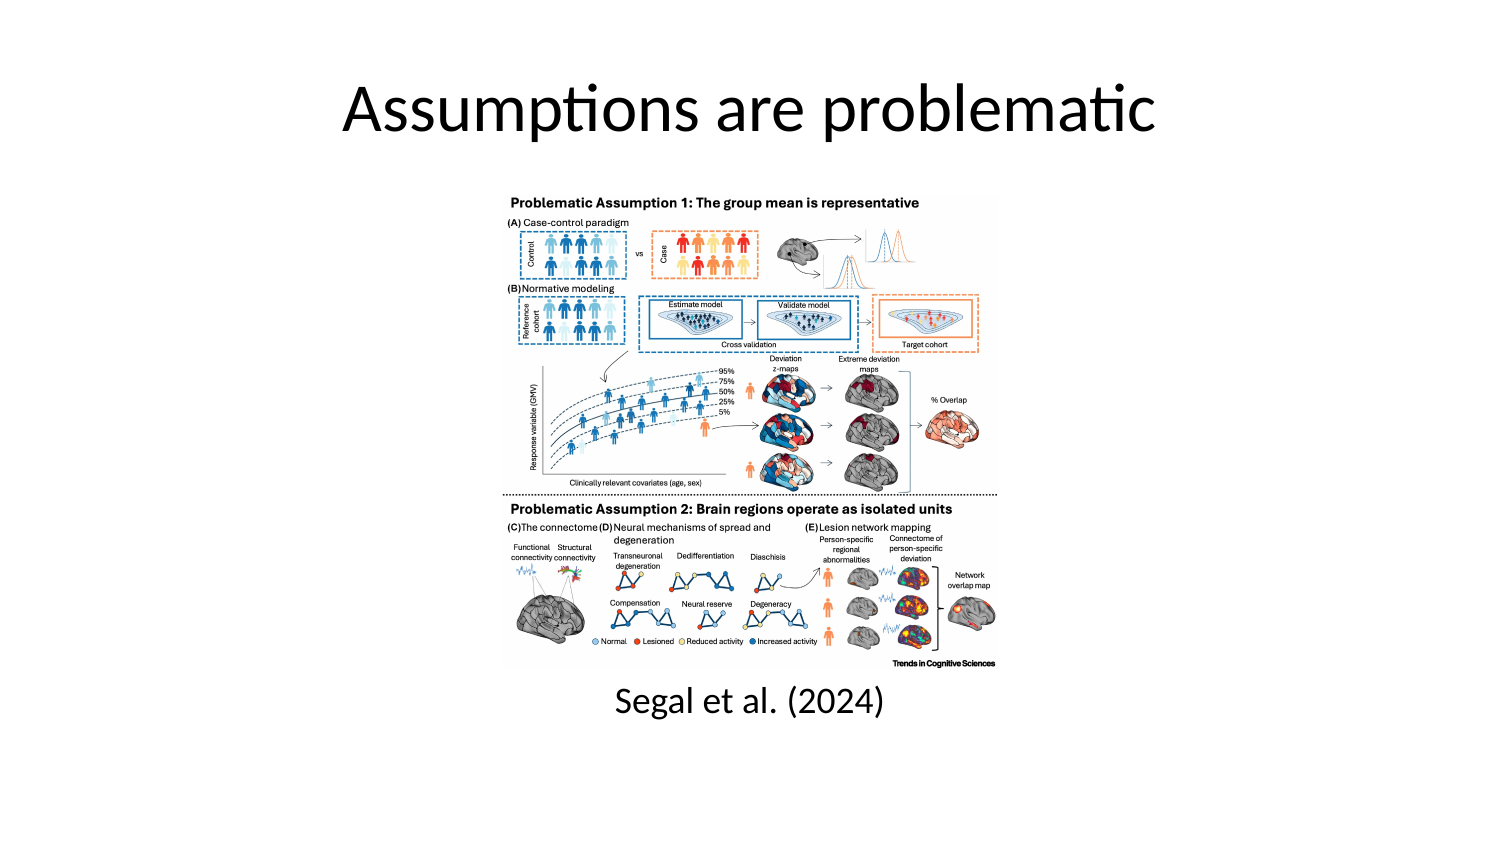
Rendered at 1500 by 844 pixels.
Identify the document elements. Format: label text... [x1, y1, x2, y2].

title Assumptions are problematic [75, 33, 1425, 175]
text_box Segal et al. (2024) [74, 668, 1425, 753]
picture [501, 195, 999, 669]
